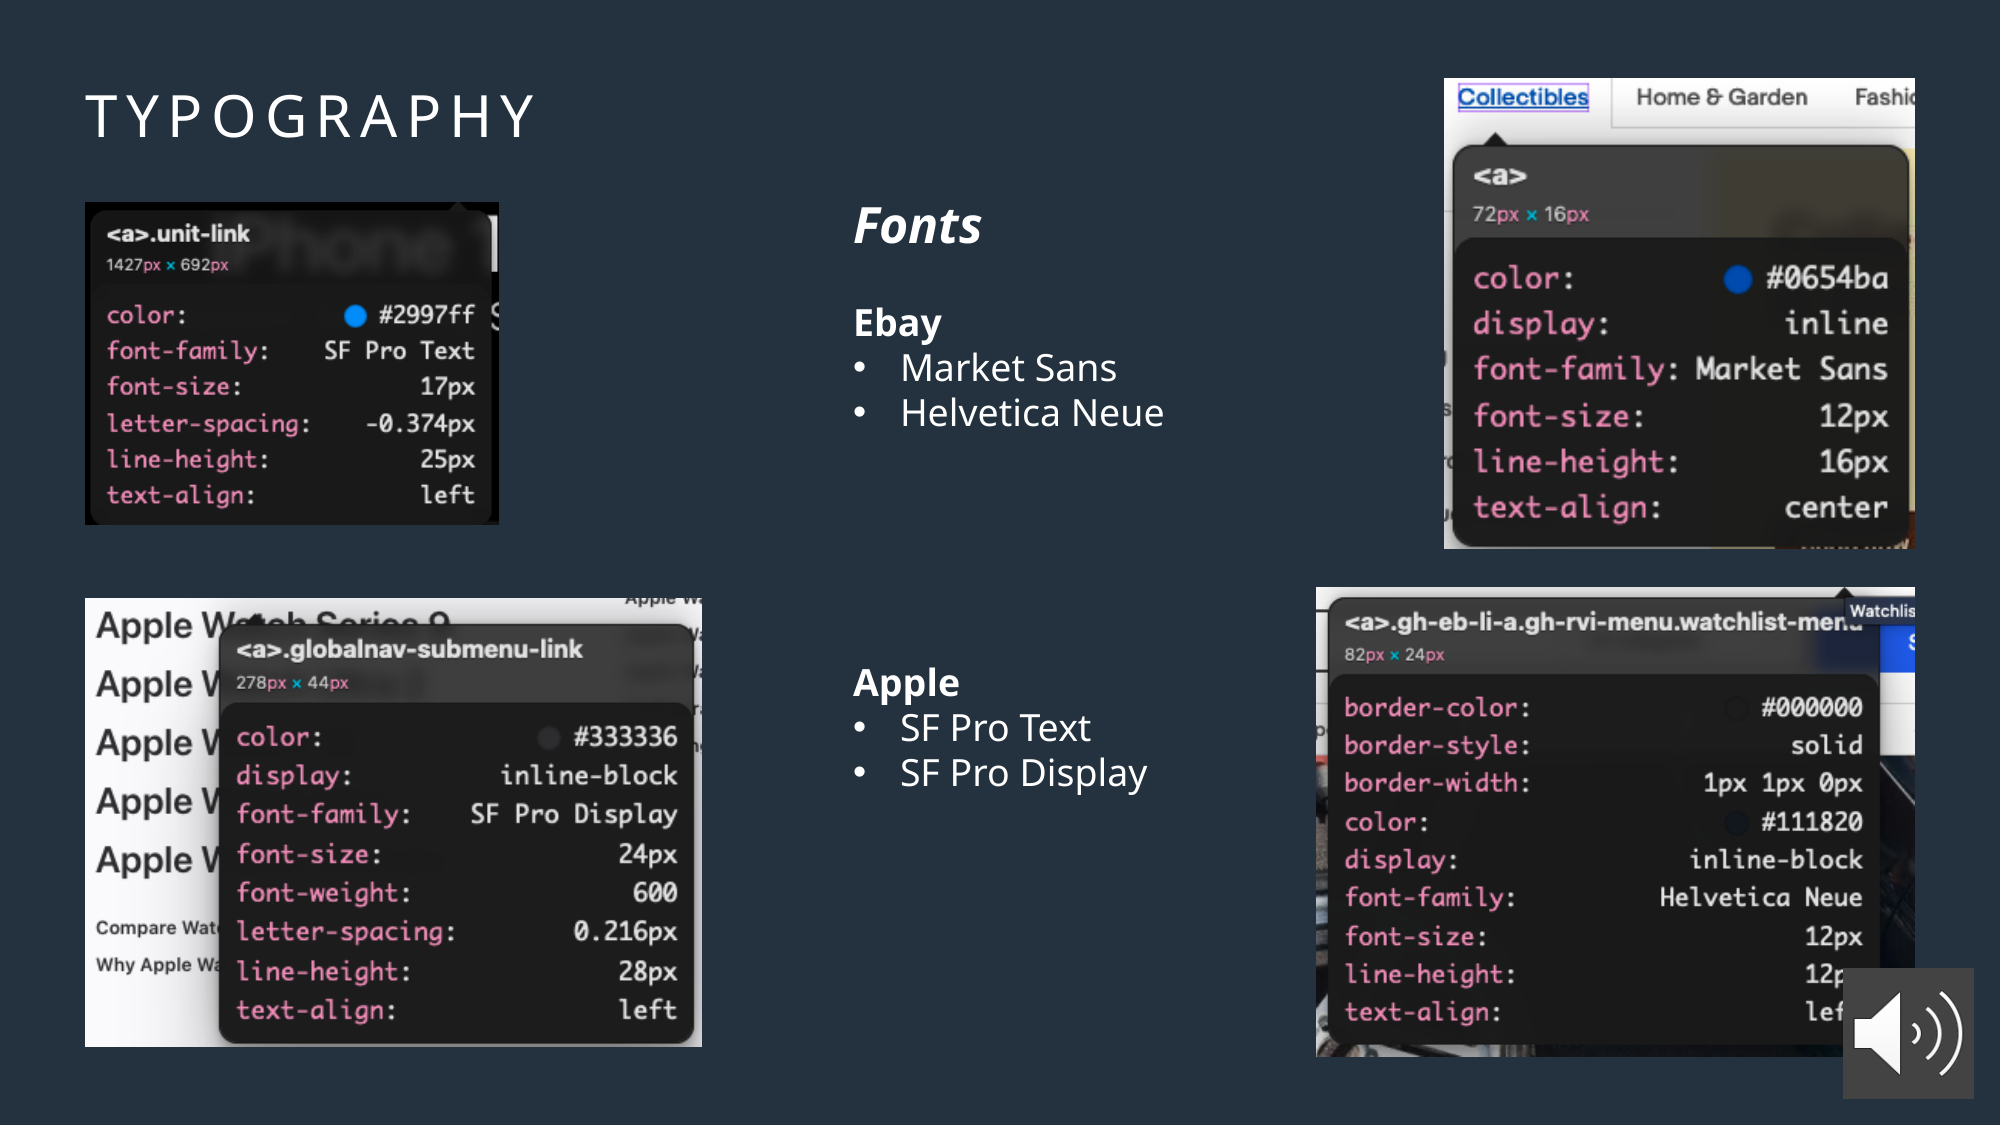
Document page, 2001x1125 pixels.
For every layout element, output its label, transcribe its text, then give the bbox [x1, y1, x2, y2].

picture [1316, 587, 1976, 1101]
picture [85, 597, 702, 1047]
picture [1444, 78, 1915, 549]
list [85, 202, 499, 526]
text_box Fonts Ebay Market Sans Helvetica Neue Apple SF Pro Text SF Pro Display [838, 186, 1180, 801]
title typography [85, 78, 1444, 187]
